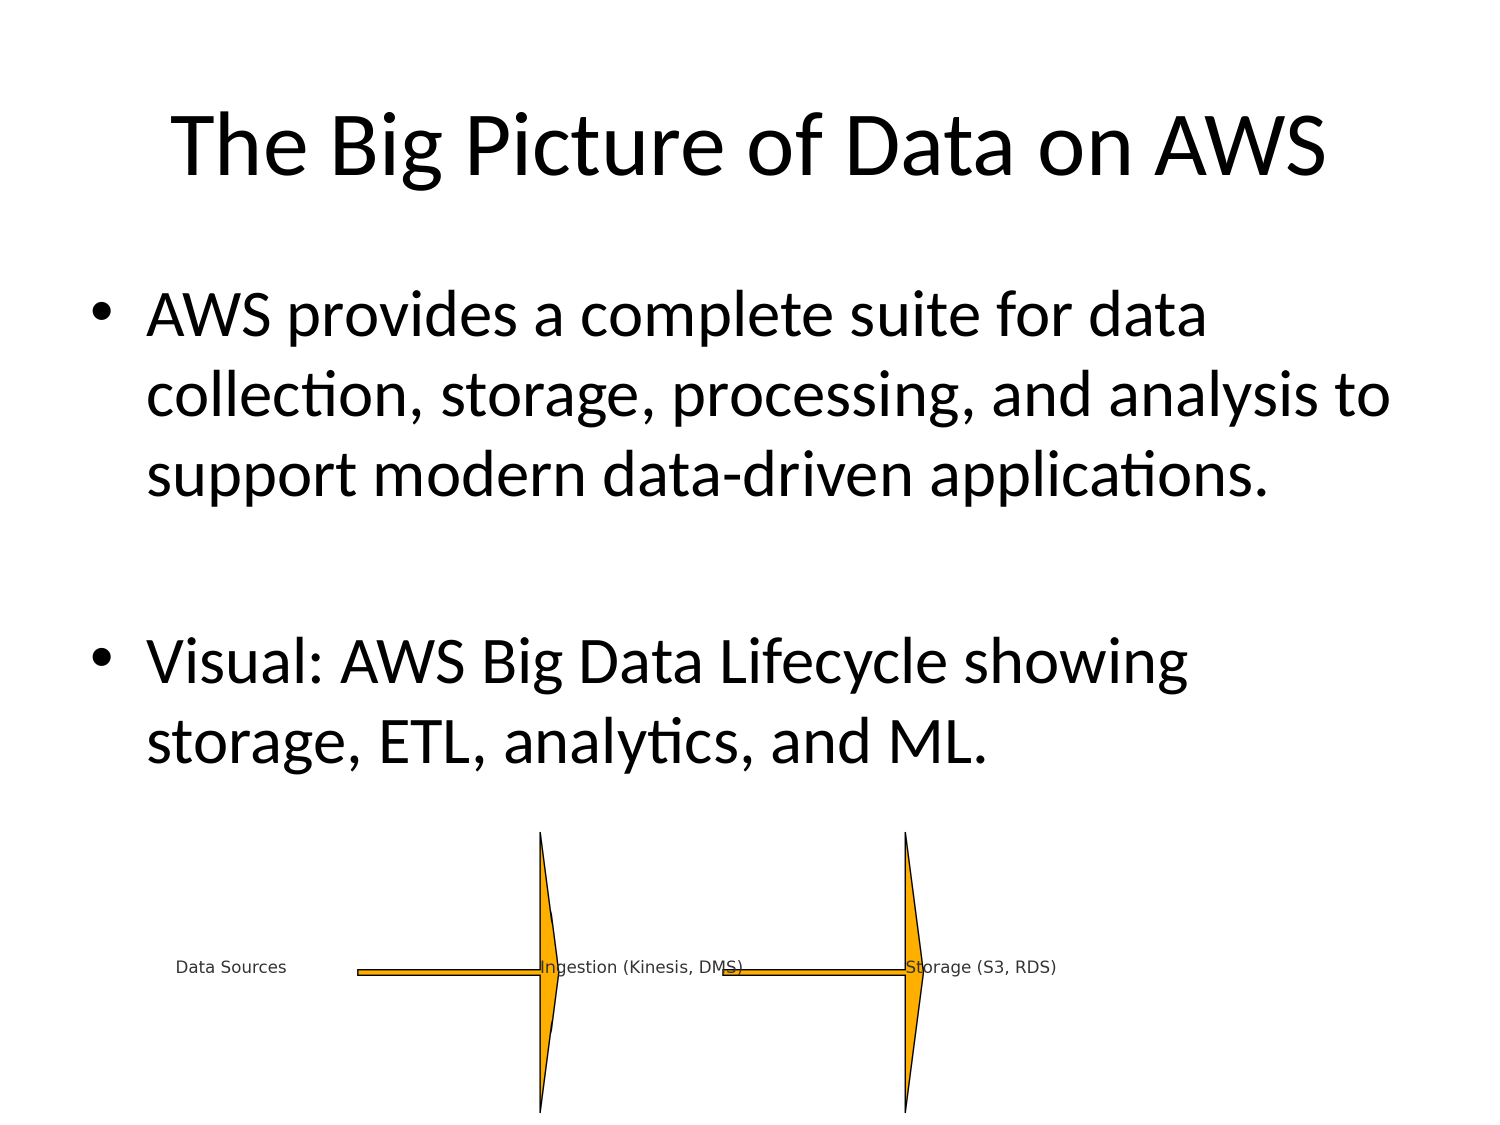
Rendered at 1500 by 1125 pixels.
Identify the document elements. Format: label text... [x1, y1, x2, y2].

list AWS provides a complete suite for data collection, storage, processing, and analysis to support modern data-driven applications. Visual: AWS Big Data Lifecycle showing storage, ETL, analytics, and ML. [75, 262, 1425, 1005]
title The Big Picture of Data on AWS [75, 45, 1425, 233]
picture [165, 808, 1066, 1125]
